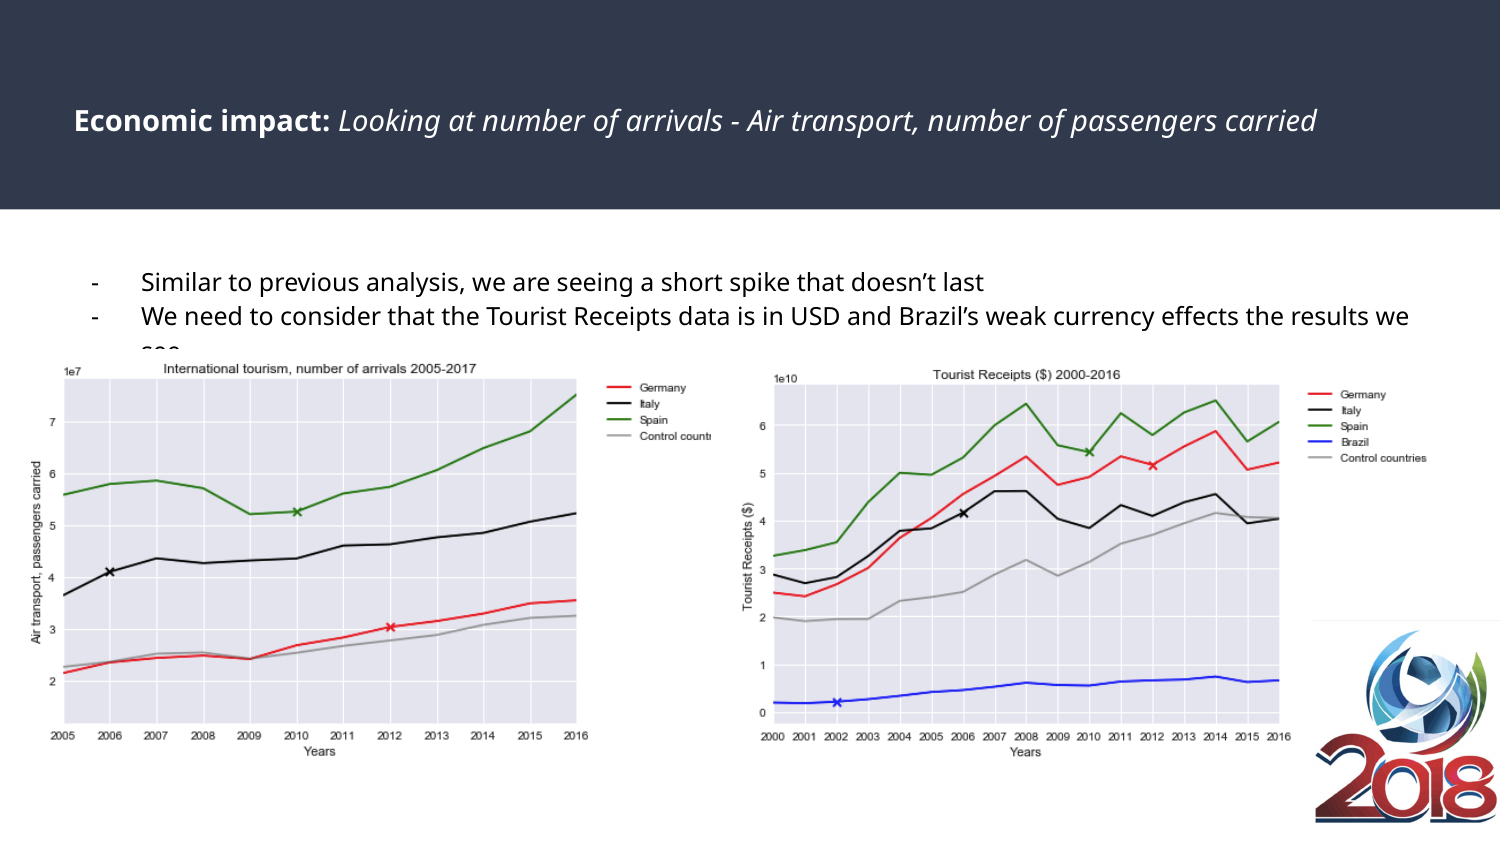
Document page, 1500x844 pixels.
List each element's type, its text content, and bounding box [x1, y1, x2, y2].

list Similar to previous analysis, we are seeing a short spike that doesn’t last We need to consider that the Tourist Receipts data is in USD and Brazil’s weak currency effects the results we see [51, 247, 1438, 350]
title Economic impact: Looking at number of arrivals - Air transport, number of passengers carried [51, 82, 1449, 185]
picture [0, 348, 1500, 824]
